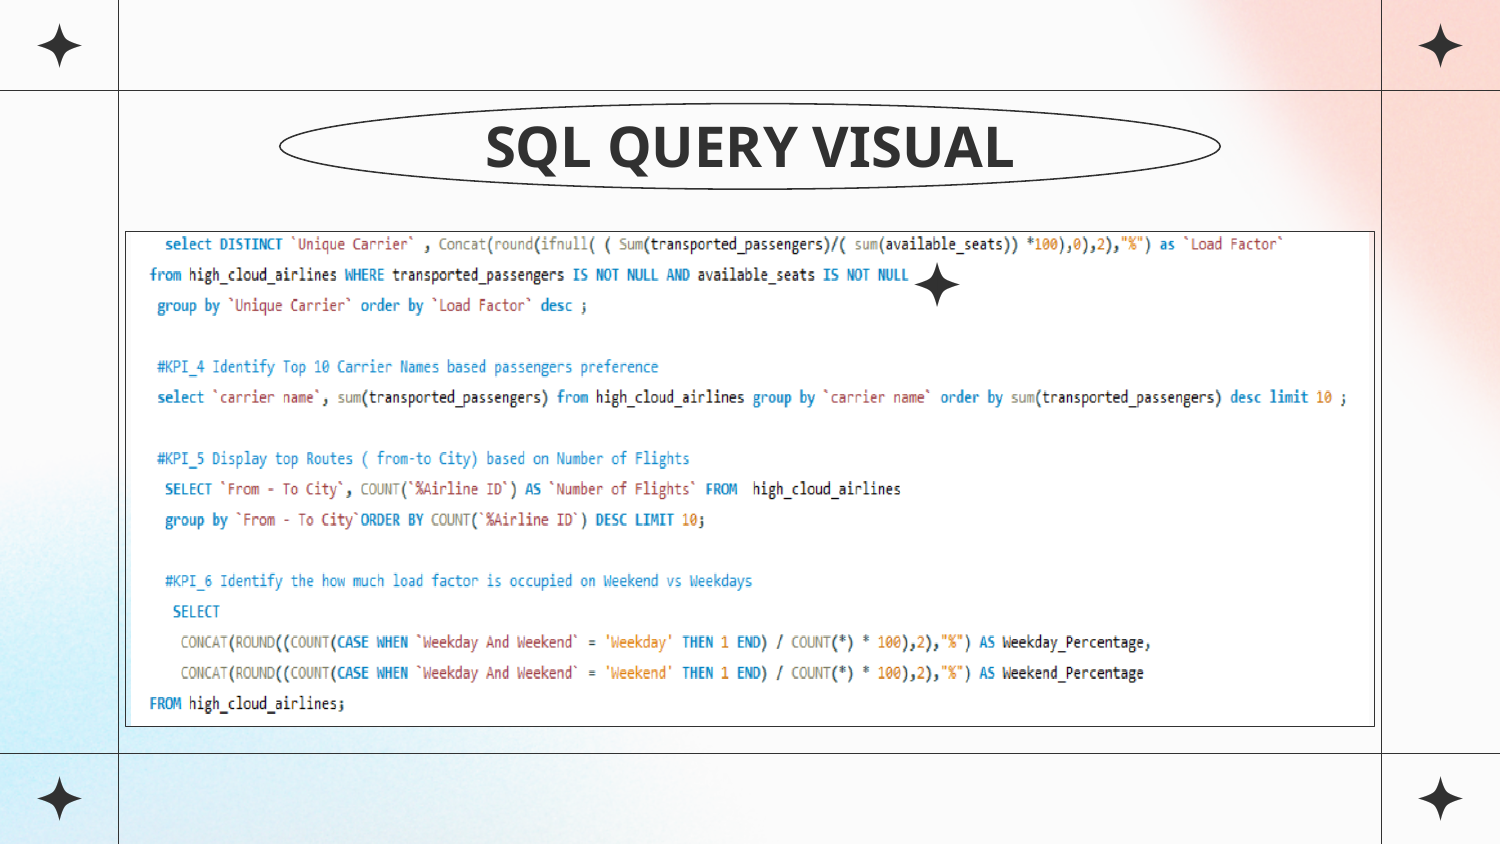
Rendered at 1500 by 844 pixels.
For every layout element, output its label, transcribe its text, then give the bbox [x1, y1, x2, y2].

text_box [278, 102, 1222, 191]
picture [126, 231, 1374, 727]
picture [1418, 776, 1463, 821]
title SQL QUERY VISUAL [118, 90, 1382, 208]
picture [37, 23, 82, 68]
picture [37, 776, 82, 821]
picture [1418, 23, 1463, 68]
